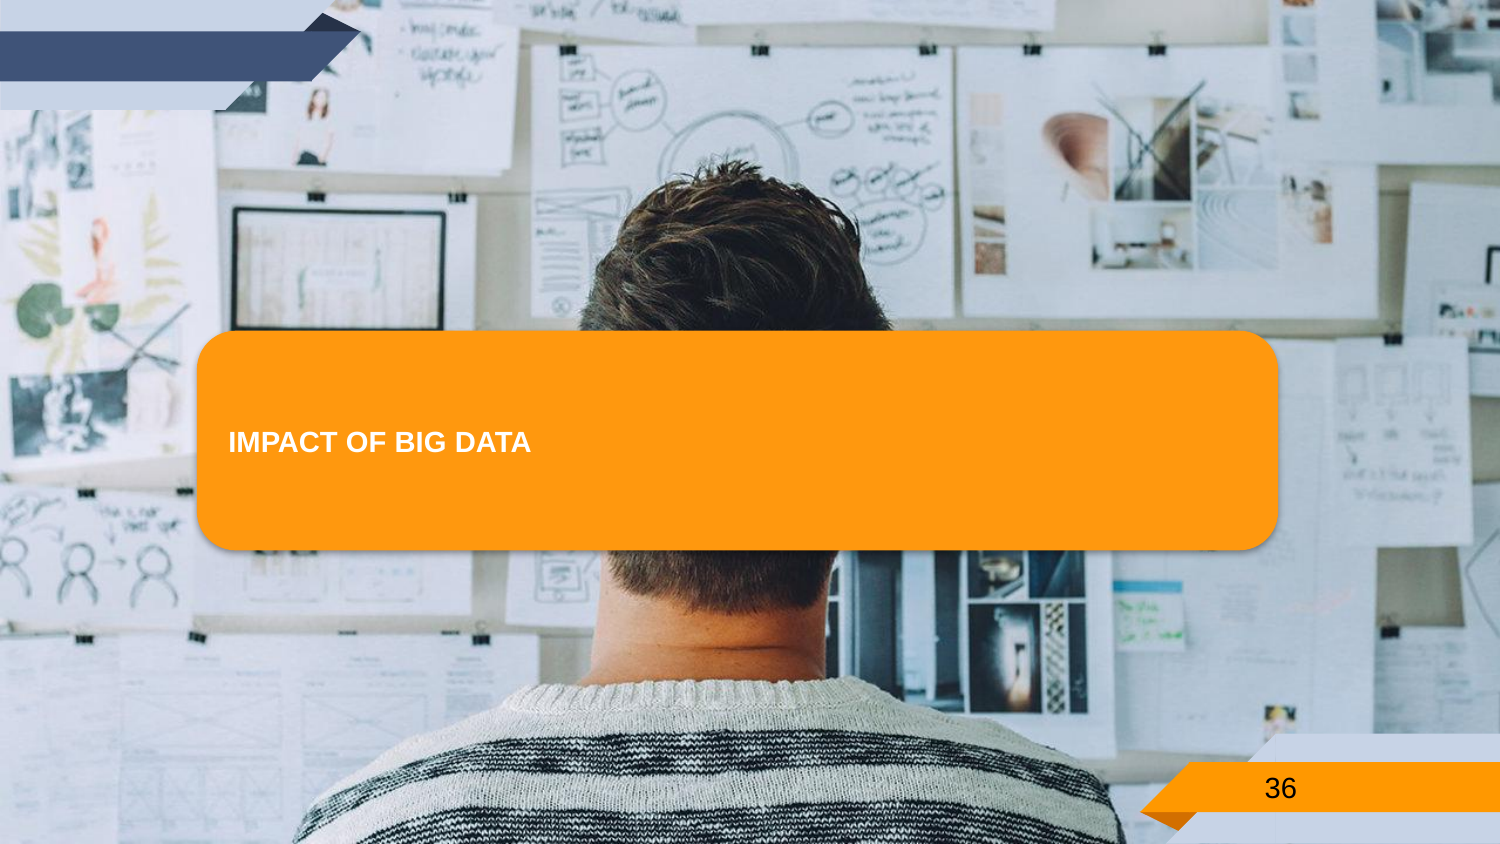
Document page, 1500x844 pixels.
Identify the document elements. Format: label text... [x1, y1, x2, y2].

picture [0, 0, 1500, 844]
slide_number 36 [1249, 760, 1494, 813]
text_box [199, 333, 1276, 548]
